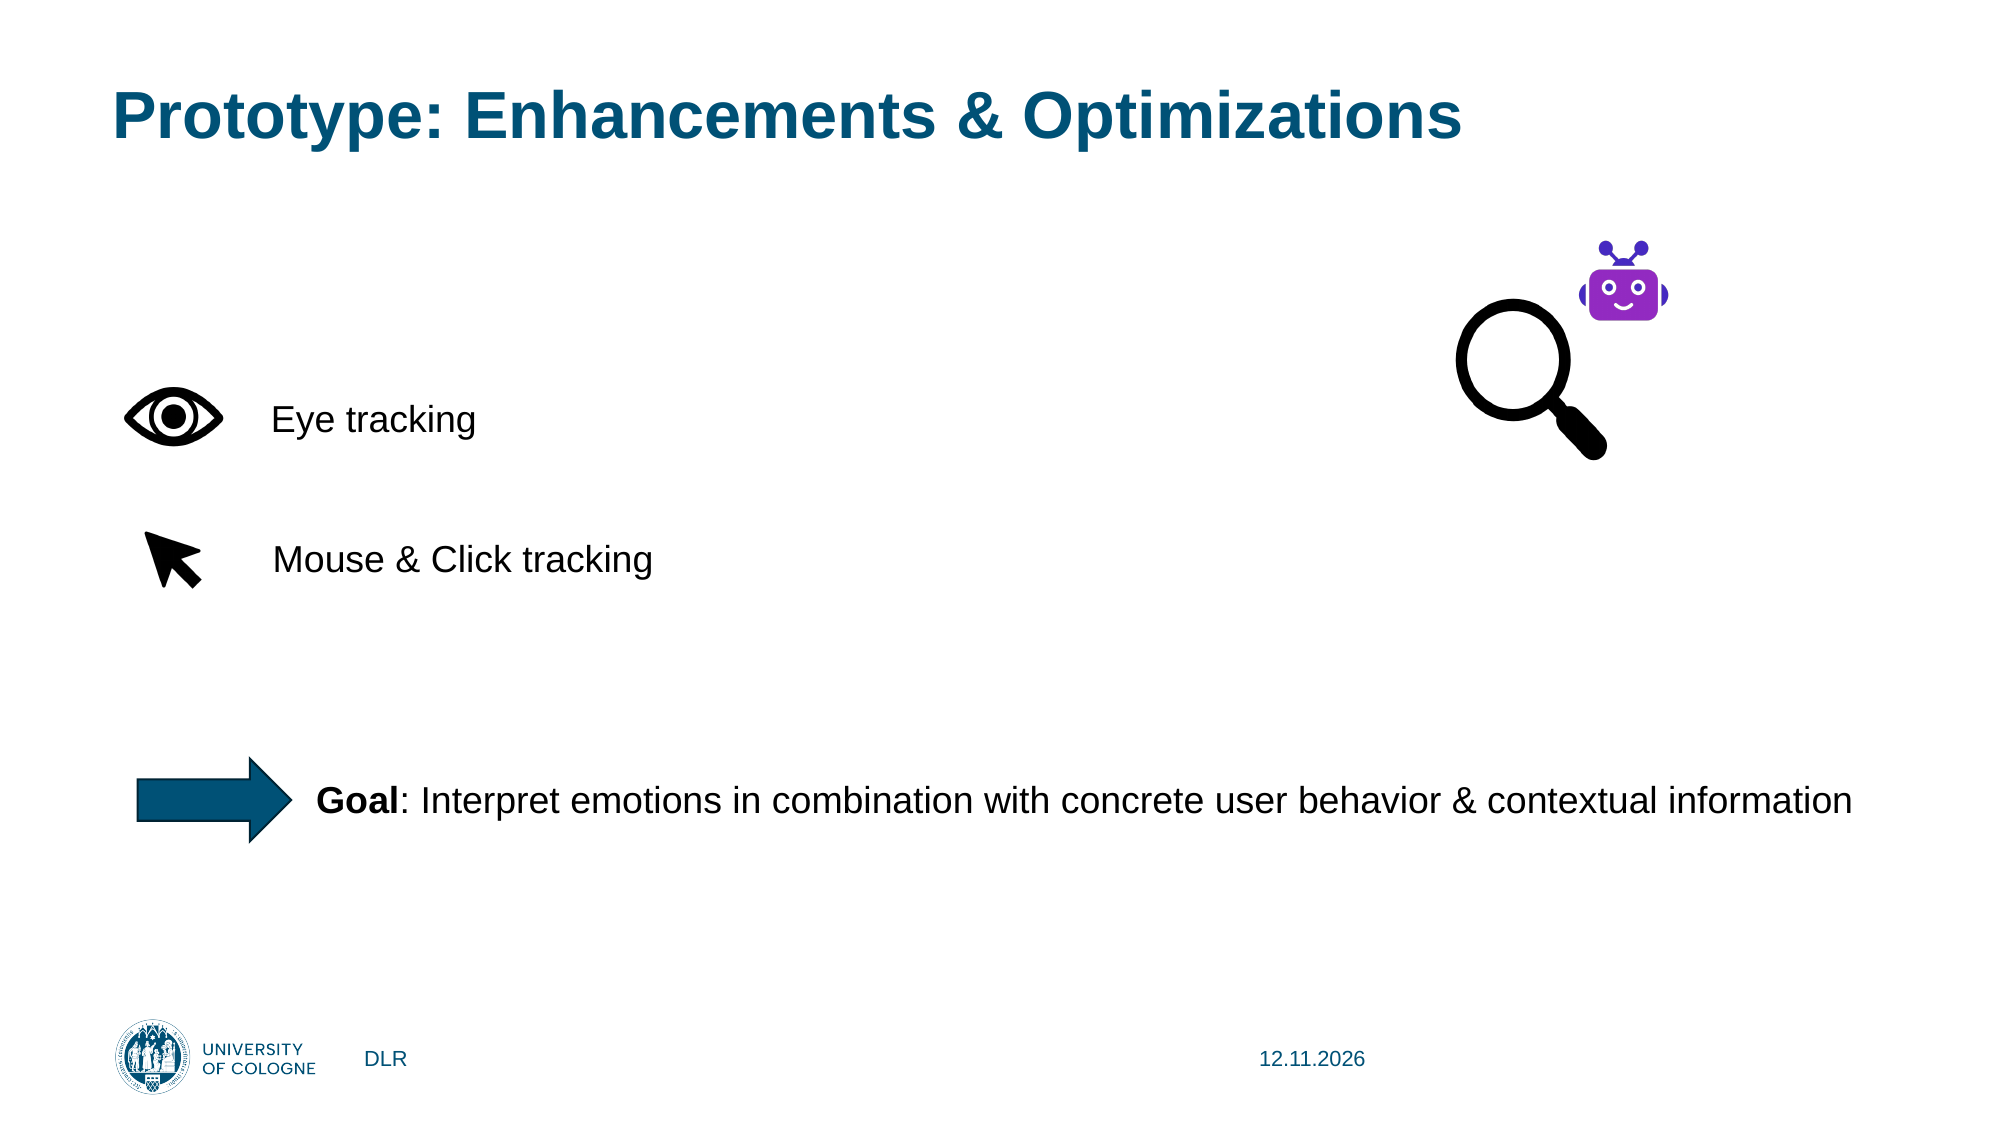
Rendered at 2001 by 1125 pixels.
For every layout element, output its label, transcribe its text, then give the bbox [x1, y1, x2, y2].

text_box Goal: Interpret emotions in combination with concrete user behavior & contextual information [301, 768, 1902, 829]
picture [102, 1007, 328, 1107]
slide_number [1259, 1037, 1460, 1078]
text_box [136, 756, 293, 844]
text_box Eye tracking Mouse & Click tracking [122, 395, 1912, 1017]
title Prototype: Enhancements & Optimizations [112, 80, 1910, 246]
picture [124, 511, 222, 609]
picture [114, 357, 233, 476]
footer DLR [364, 1037, 1213, 1078]
picture [1439, 224, 1677, 477]
